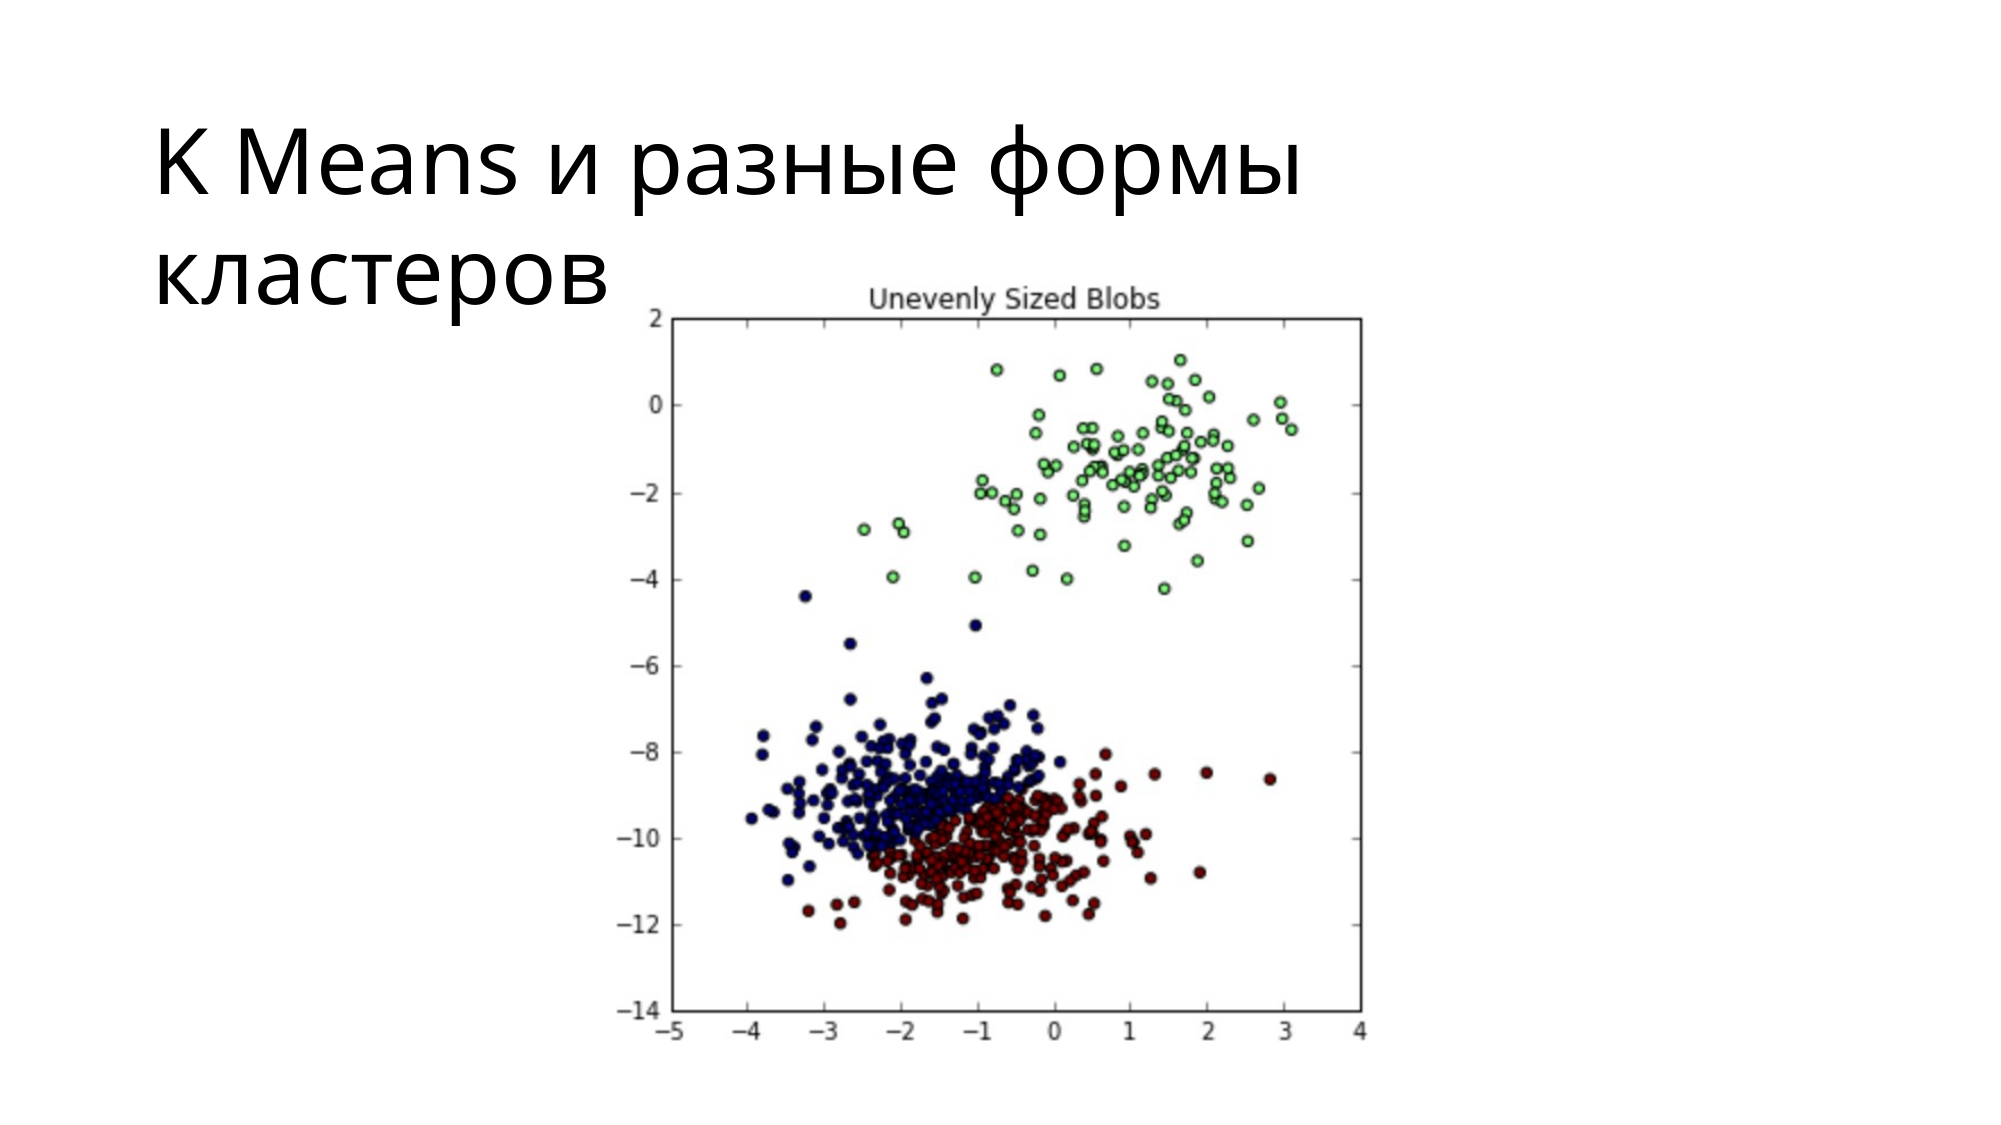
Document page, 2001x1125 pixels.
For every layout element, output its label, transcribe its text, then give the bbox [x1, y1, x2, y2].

title K Means и разные формы кластеров [150, 100, 1546, 323]
picture [616, 285, 1368, 1041]
